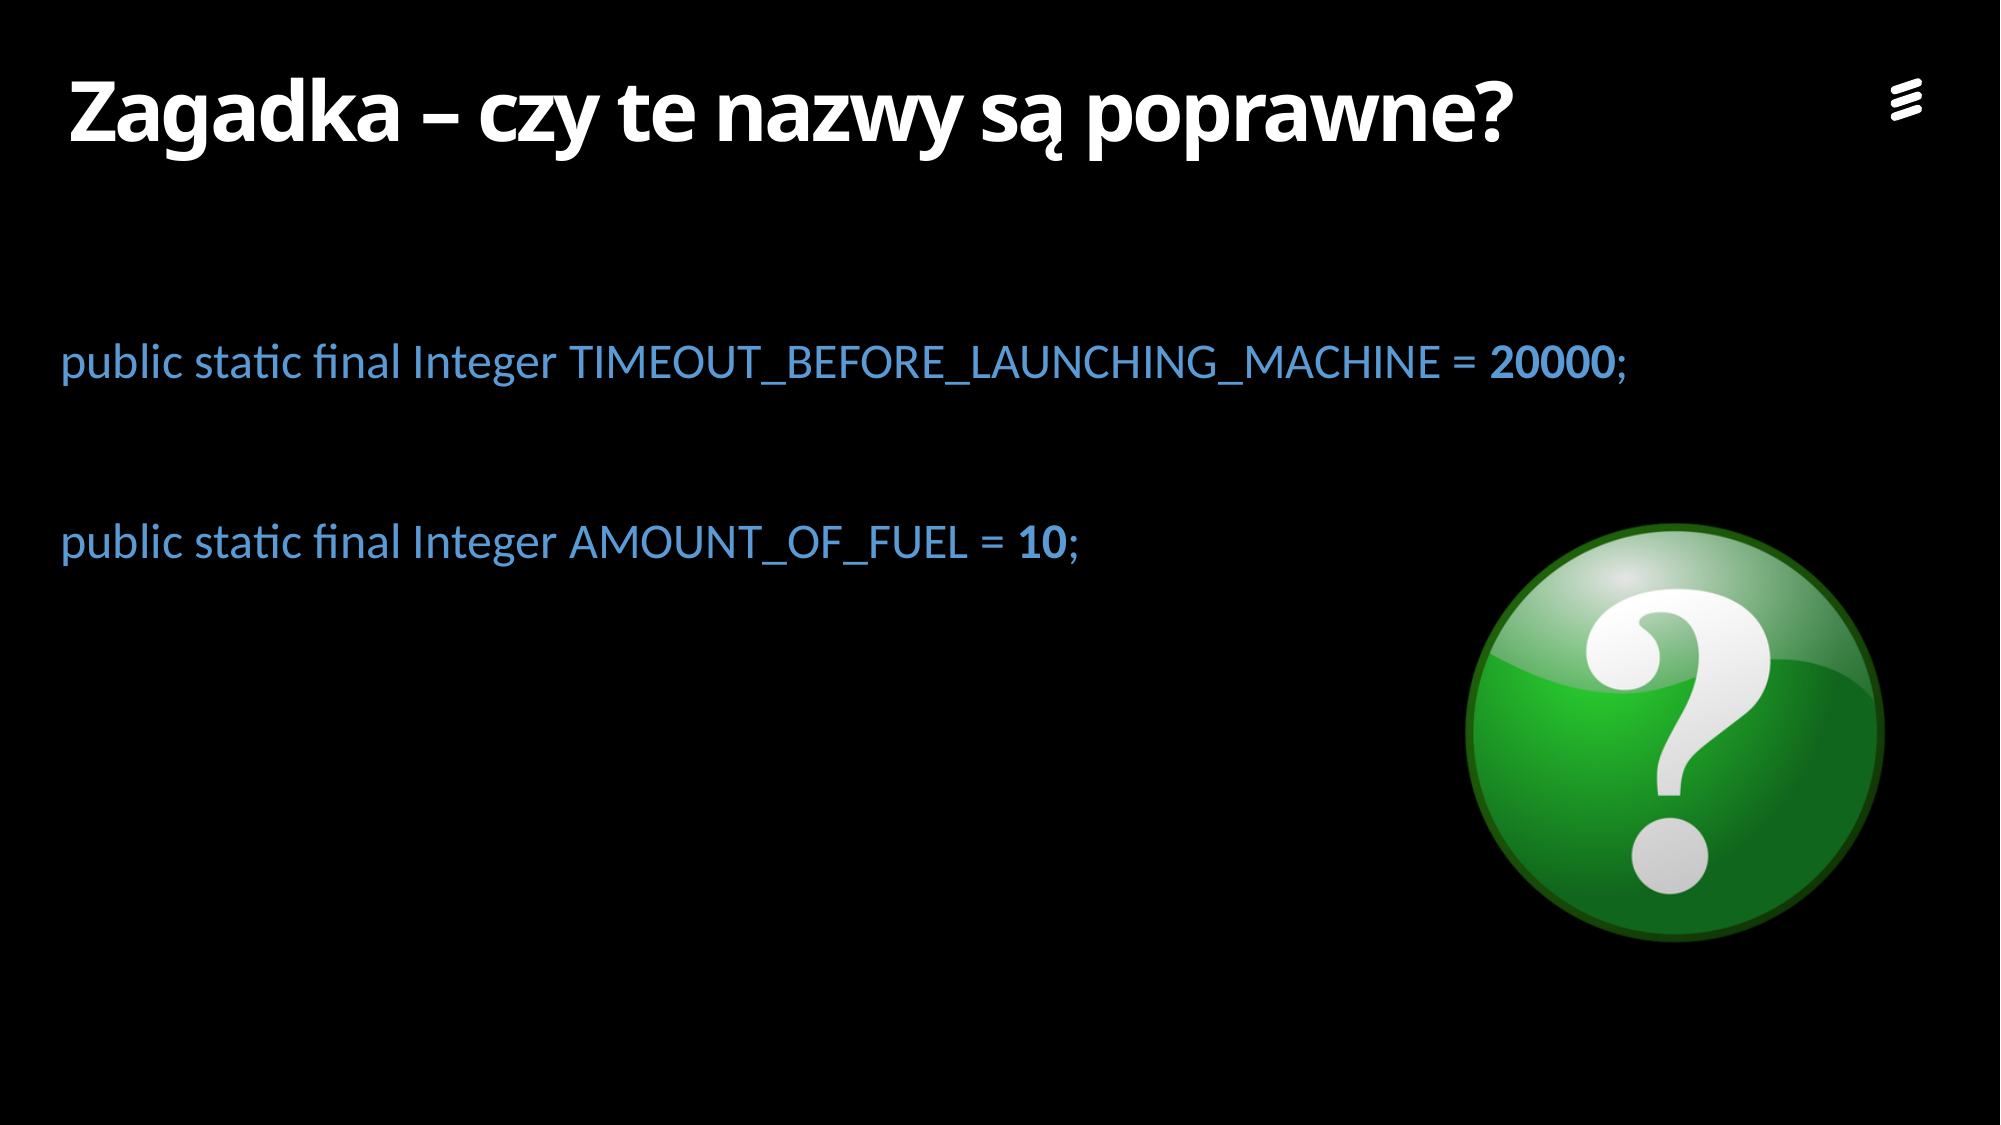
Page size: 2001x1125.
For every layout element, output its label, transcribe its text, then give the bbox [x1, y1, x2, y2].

title Zagadka – czy te nazwy są poprawne? [54, 5, 1780, 224]
text_box public static final Integer TIMEOUT_BEFORE_LAUNCHING_MACHINE = 20000; public static final Integer AMOUNT_OF_FUEL = 10; [34, 320, 1703, 876]
picture [1866, 70, 1946, 150]
picture [1457, 515, 1890, 945]
